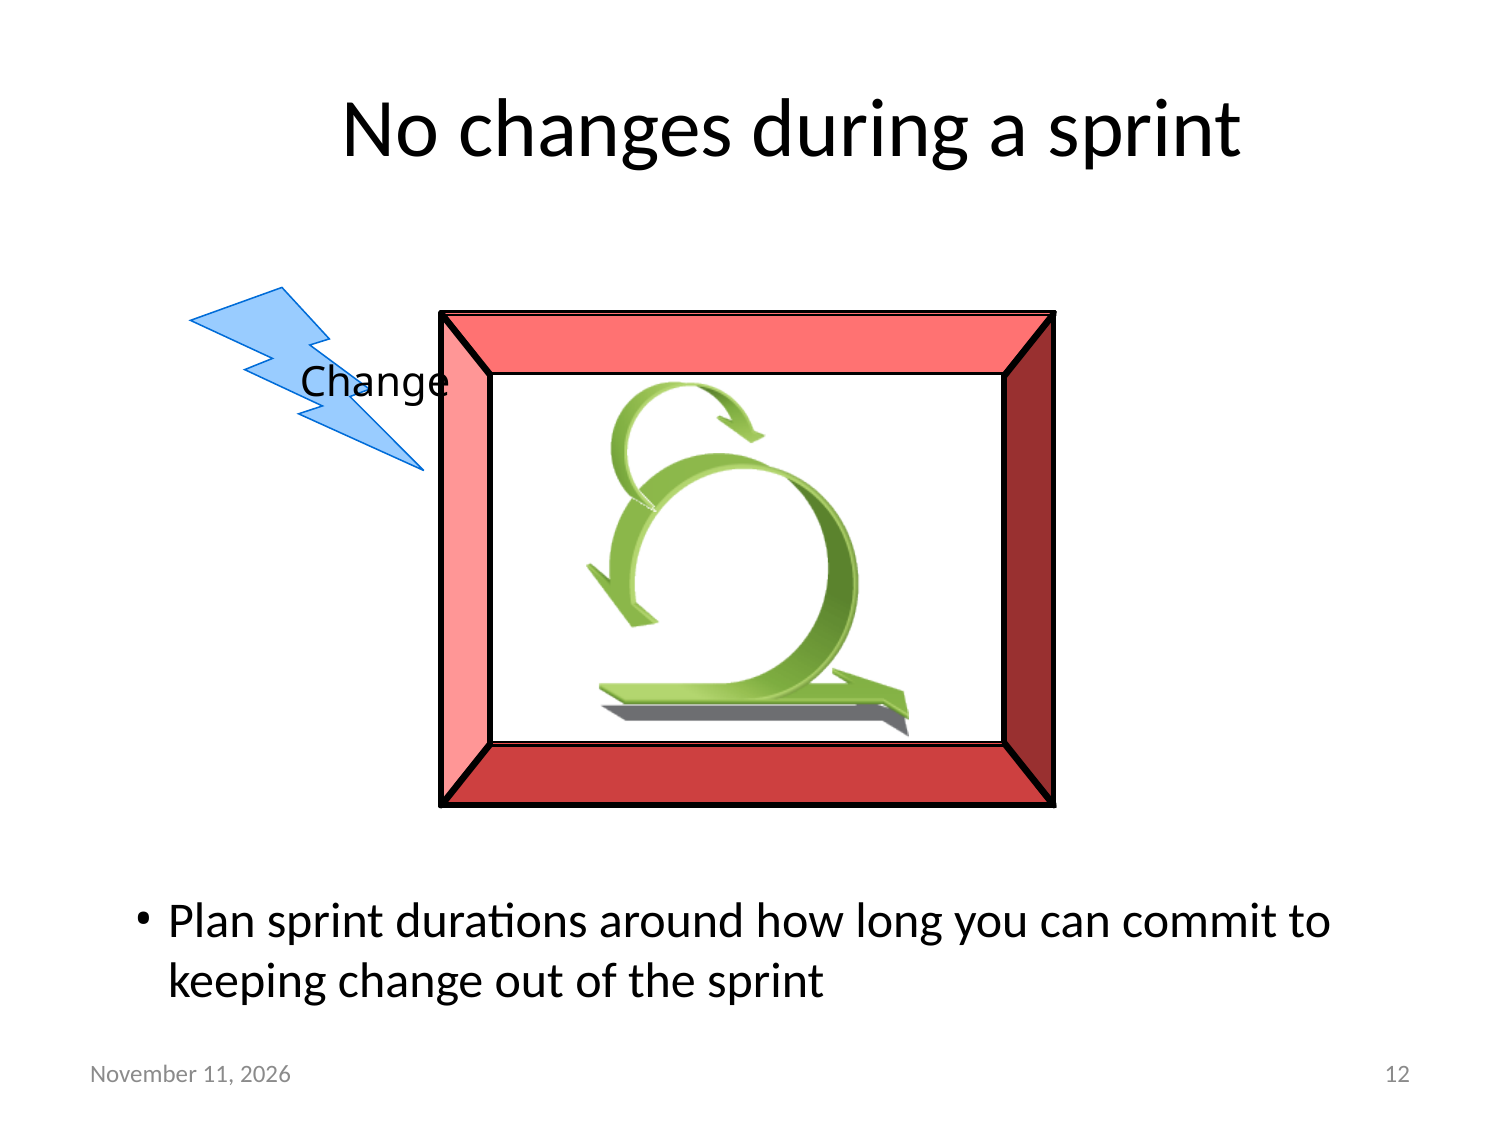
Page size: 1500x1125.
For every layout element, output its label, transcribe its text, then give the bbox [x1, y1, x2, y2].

slide_number 12 [1074, 1066, 1425, 1103]
title No changes during a sprint [53, 52, 1500, 194]
text_box Change [190, 287, 424, 471]
text_box Plan sprint durations around how long you can commit to keeping change out of the sprint [53, 887, 1446, 1066]
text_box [436, 308, 1058, 811]
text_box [586, 380, 909, 738]
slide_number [75, 1066, 425, 1103]
